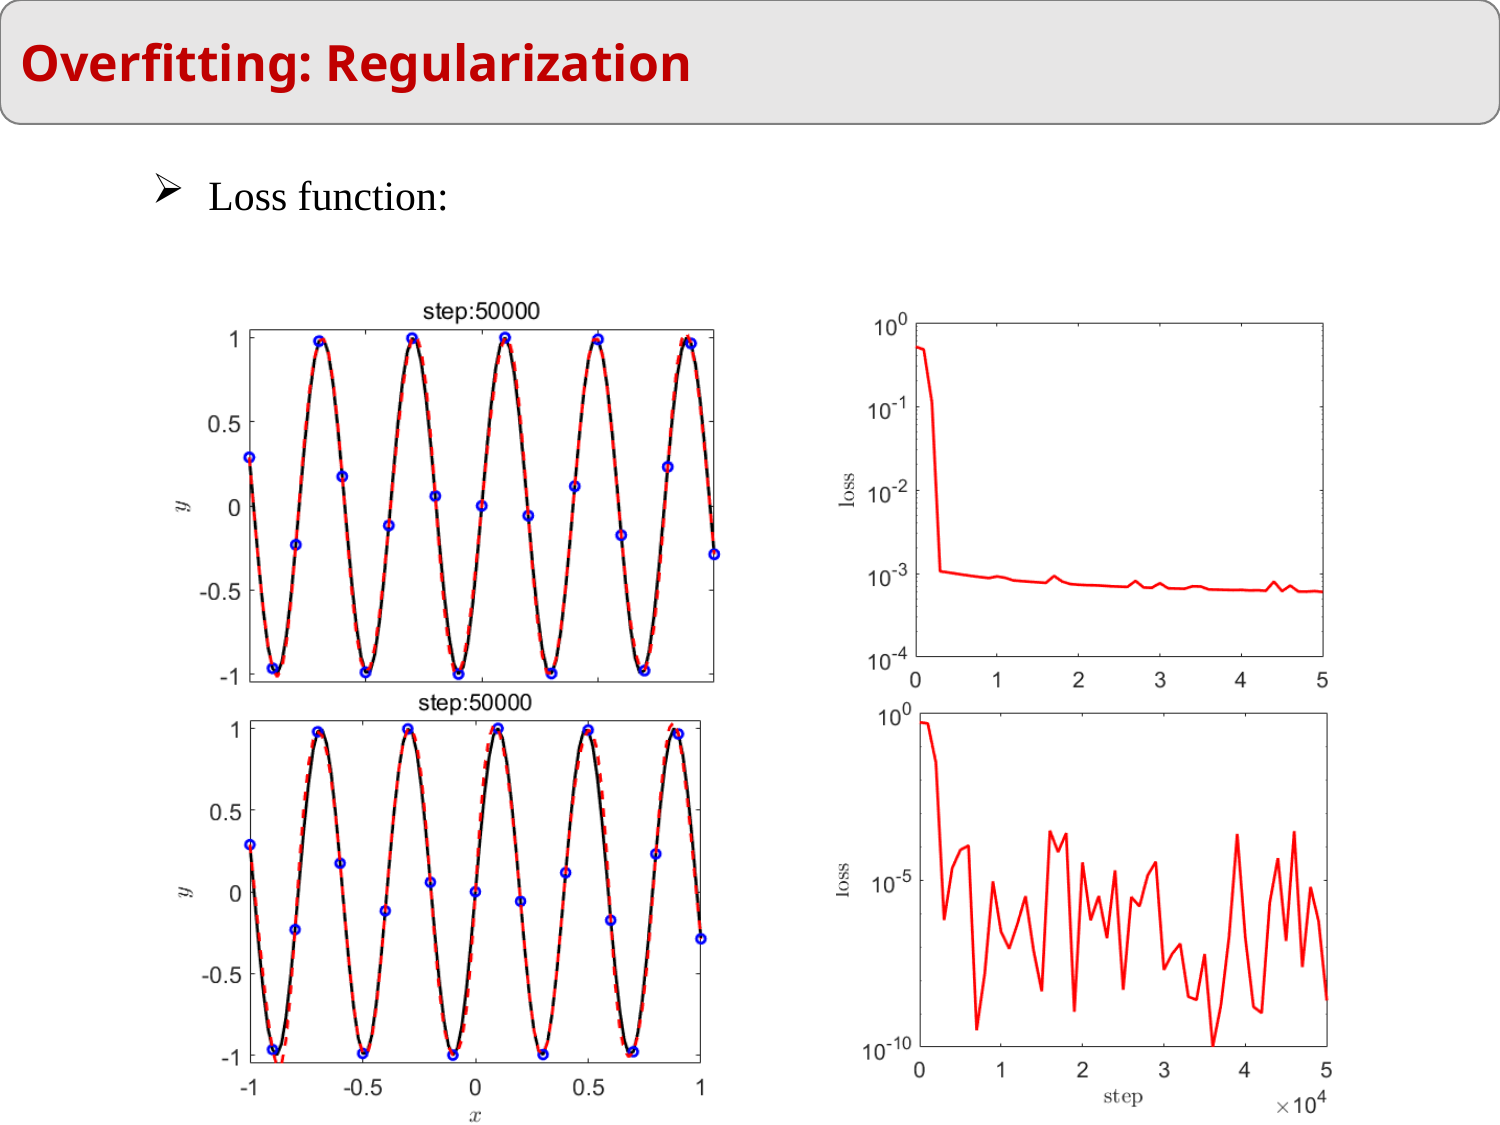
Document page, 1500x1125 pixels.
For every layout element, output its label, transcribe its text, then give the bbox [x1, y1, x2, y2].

picture [832, 306, 1359, 1114]
text_box Overfitting: Regularization [0, 0, 1500, 125]
picture [170, 293, 737, 1125]
